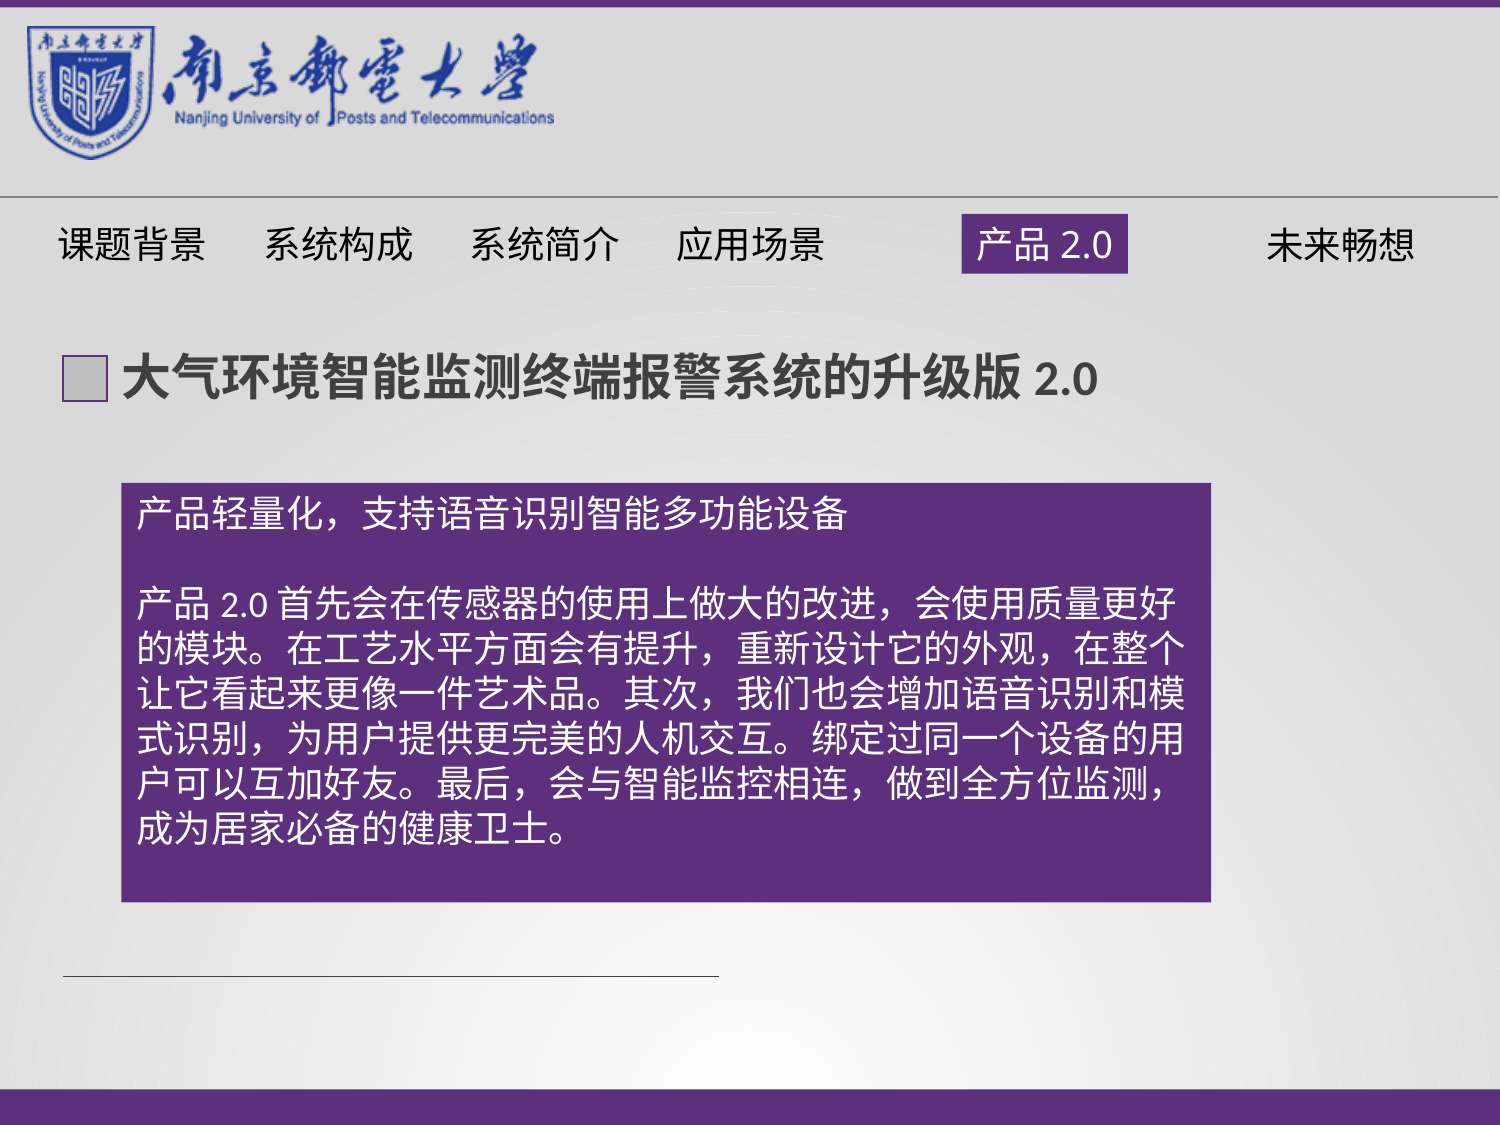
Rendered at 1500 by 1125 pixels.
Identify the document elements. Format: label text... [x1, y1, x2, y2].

text_box [0, 1088, 1500, 1125]
text_box 大气环境智能监测终端报警系统的升级版2.0 [107, 337, 1126, 413]
text_box 产品轻量化，支持语音识别智能多功能设备 产品2.0首先会在传感器的使用上做大的改进，会使用质量更好的模块。在工艺水平方面会有提升，重新设计它的外观，在整个让它看起来更像一件艺术品。其次，我们也会增加语音识别和模式识别，为用户提供更完美的人机交互。绑定过同一个设备的用户可以互加好友。最后，会与智能监控相连，做到全方位监测，成为居家必备的健康卫士。 [121, 482, 1212, 903]
text_box [62, 355, 107, 402]
text_box 系统简介 [454, 213, 635, 274]
text_box 课题背景 [42, 213, 223, 274]
text_box 应用场景 [661, 213, 841, 274]
text_box 系统构成 [248, 213, 429, 274]
text_box 产品2.0 [961, 213, 1128, 274]
text_box 未来畅想 [1251, 214, 1431, 275]
text_box [0, 0, 1500, 8]
picture [27, 26, 554, 160]
